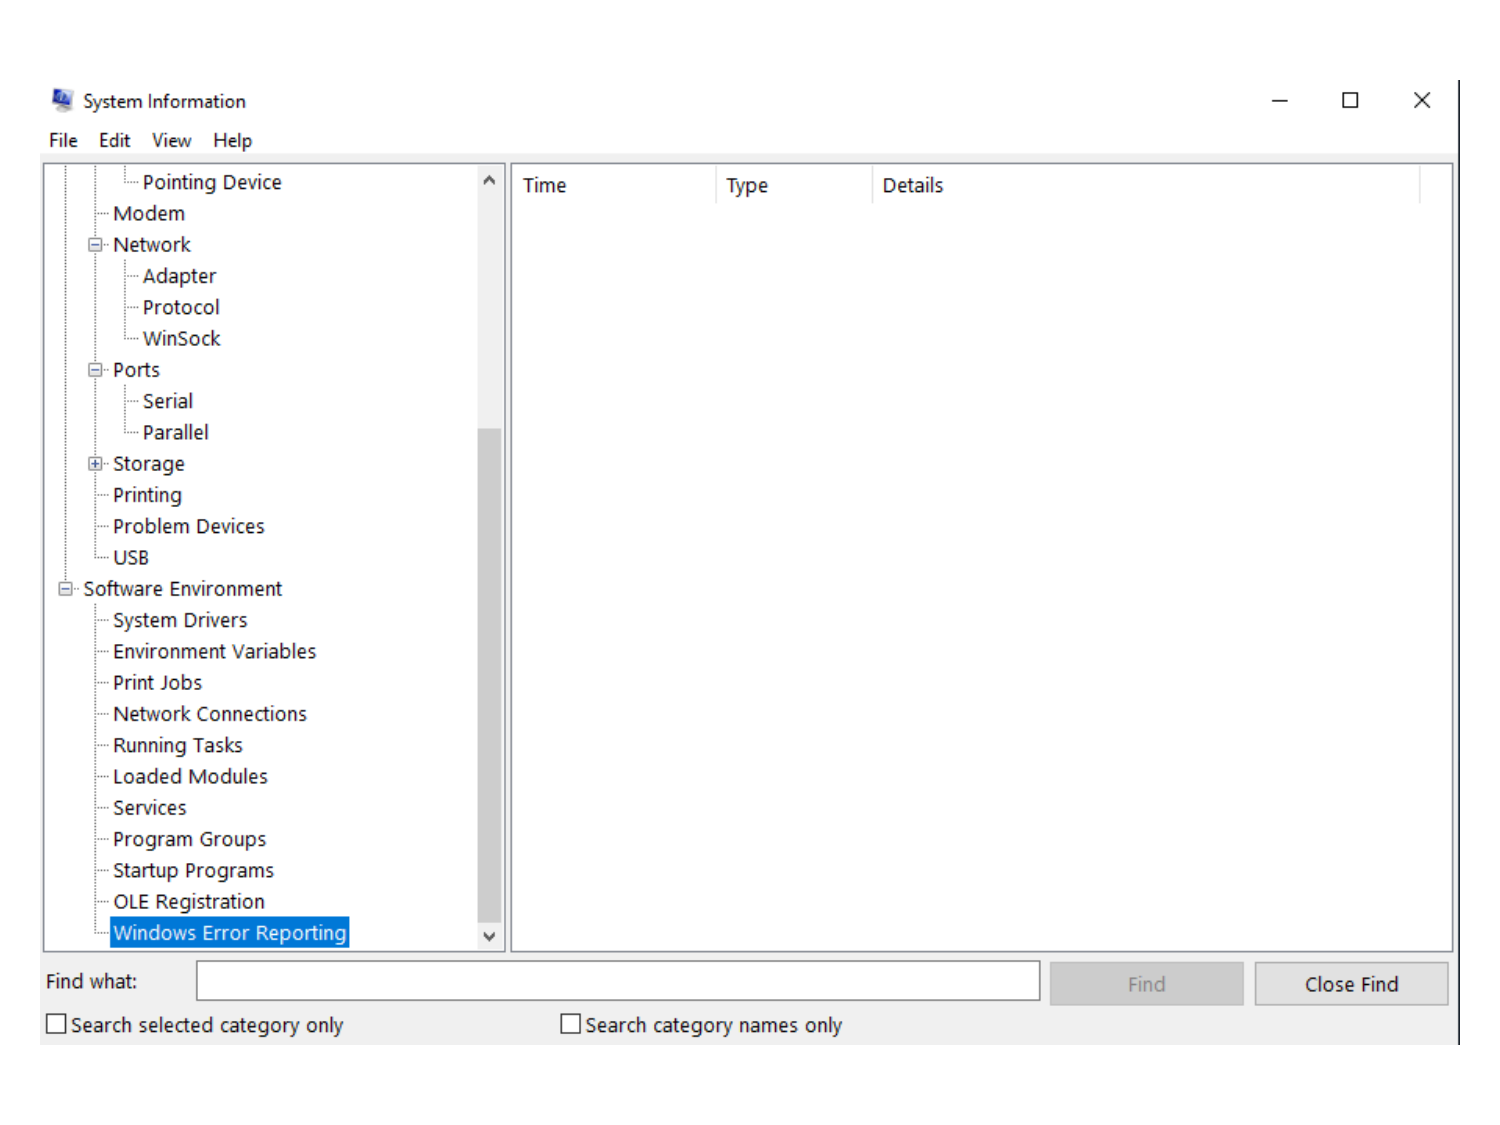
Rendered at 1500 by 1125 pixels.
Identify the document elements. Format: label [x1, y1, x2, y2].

picture [40, 80, 1460, 1045]
